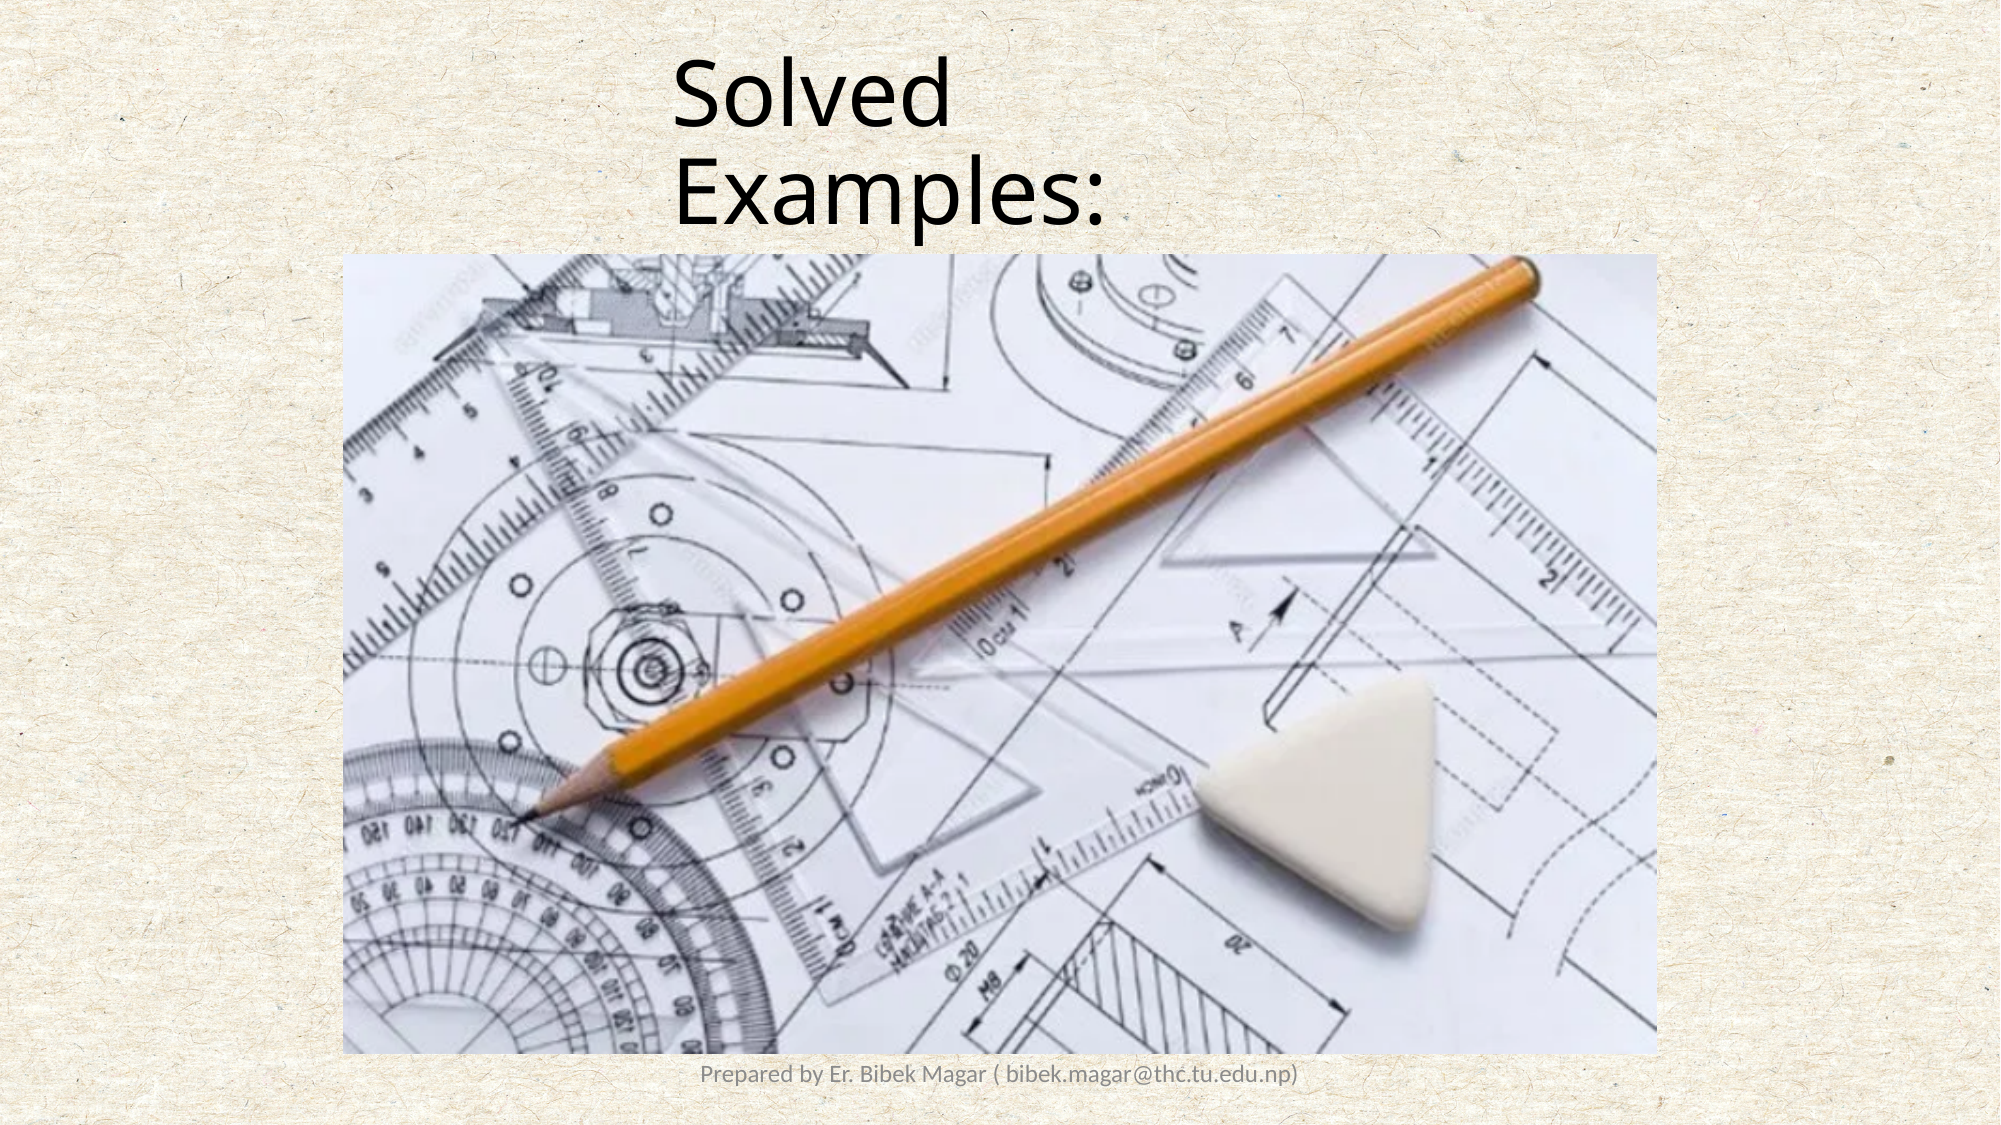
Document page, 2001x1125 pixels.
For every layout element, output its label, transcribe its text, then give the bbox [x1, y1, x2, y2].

title Solved Examples: [656, 37, 1344, 254]
picture [0, 0, 2001, 1125]
footer Prepared by Er. Bibek Magar ( bibek.magar@thc.tu.edu.np) [662, 1054, 1338, 1103]
